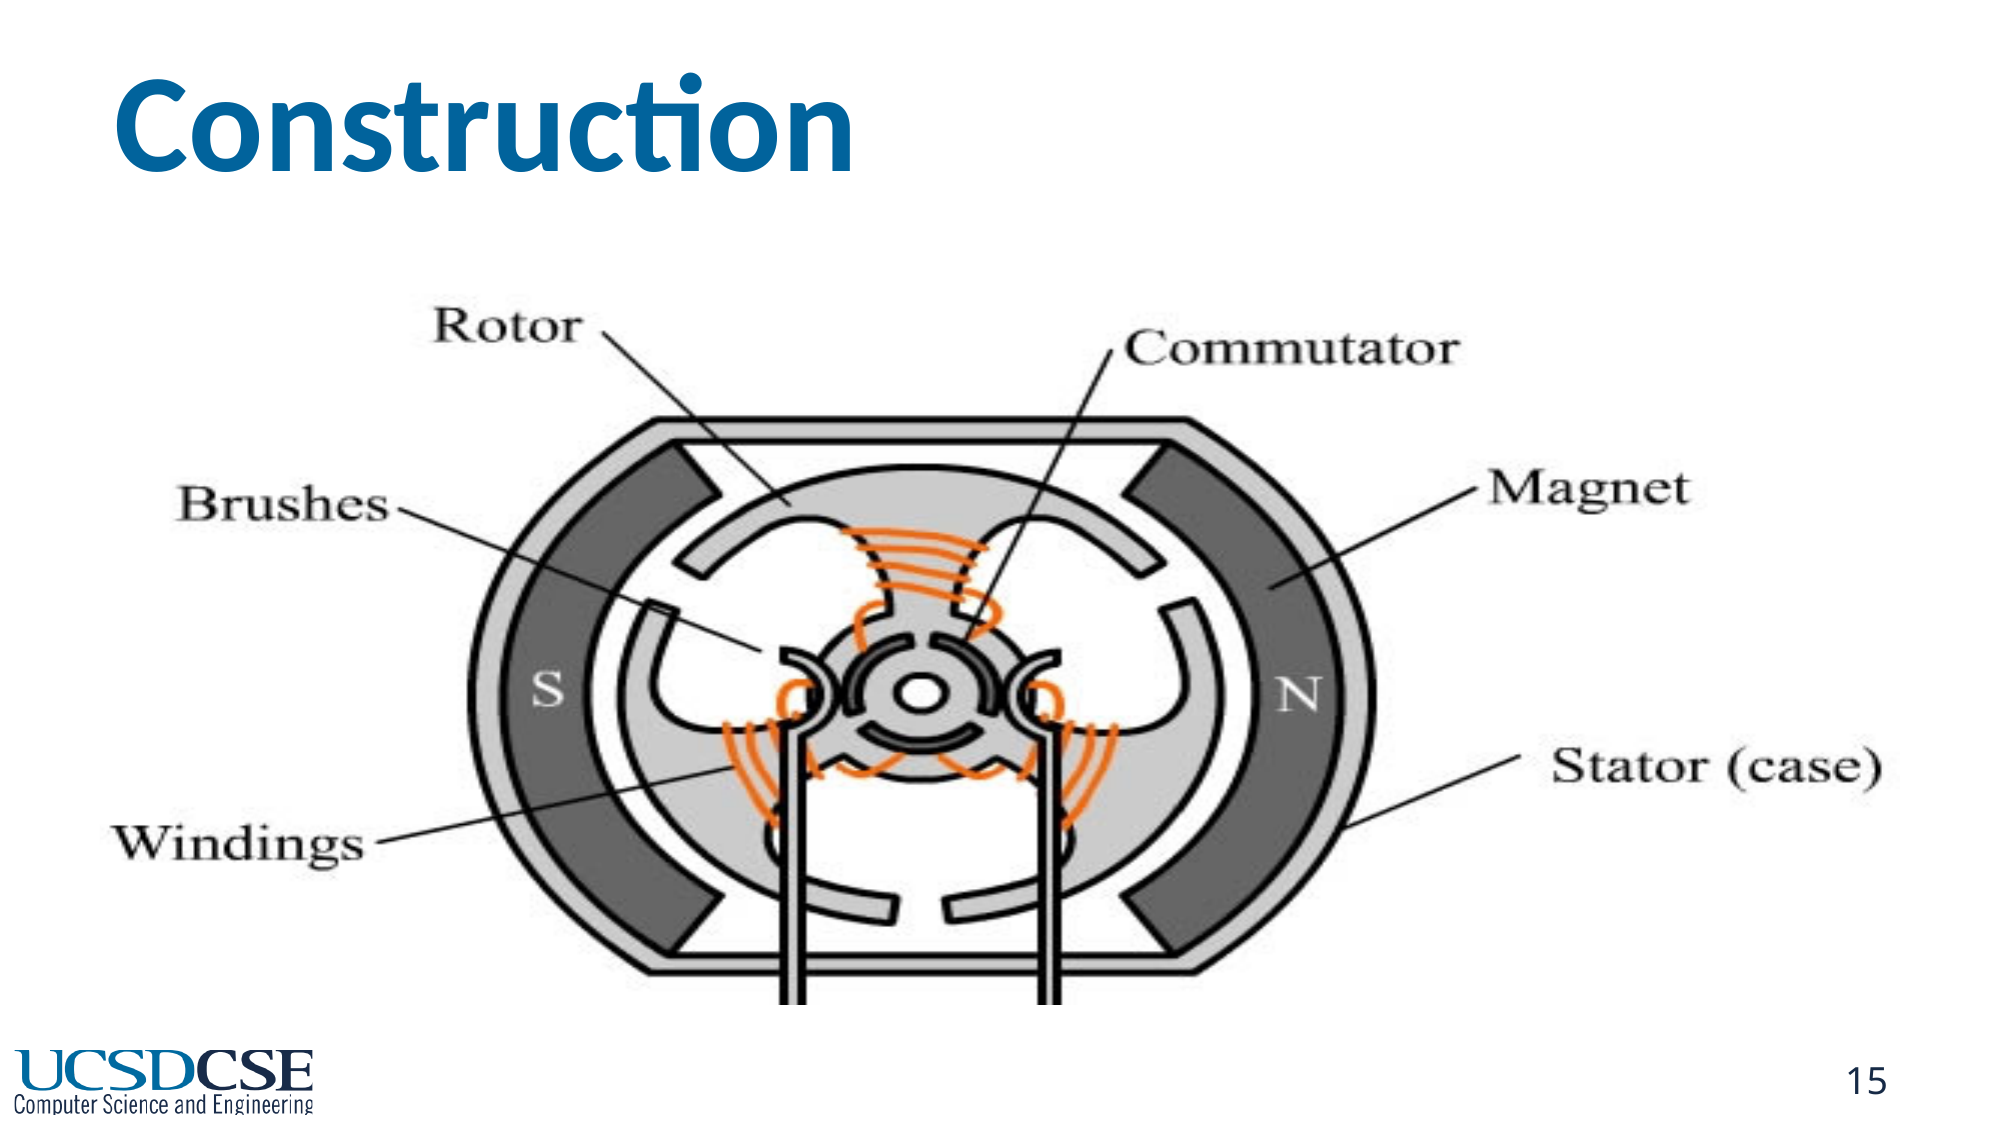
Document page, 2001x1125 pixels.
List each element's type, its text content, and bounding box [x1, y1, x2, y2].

title Construction [99, 9, 1900, 222]
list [99, 249, 1901, 1006]
